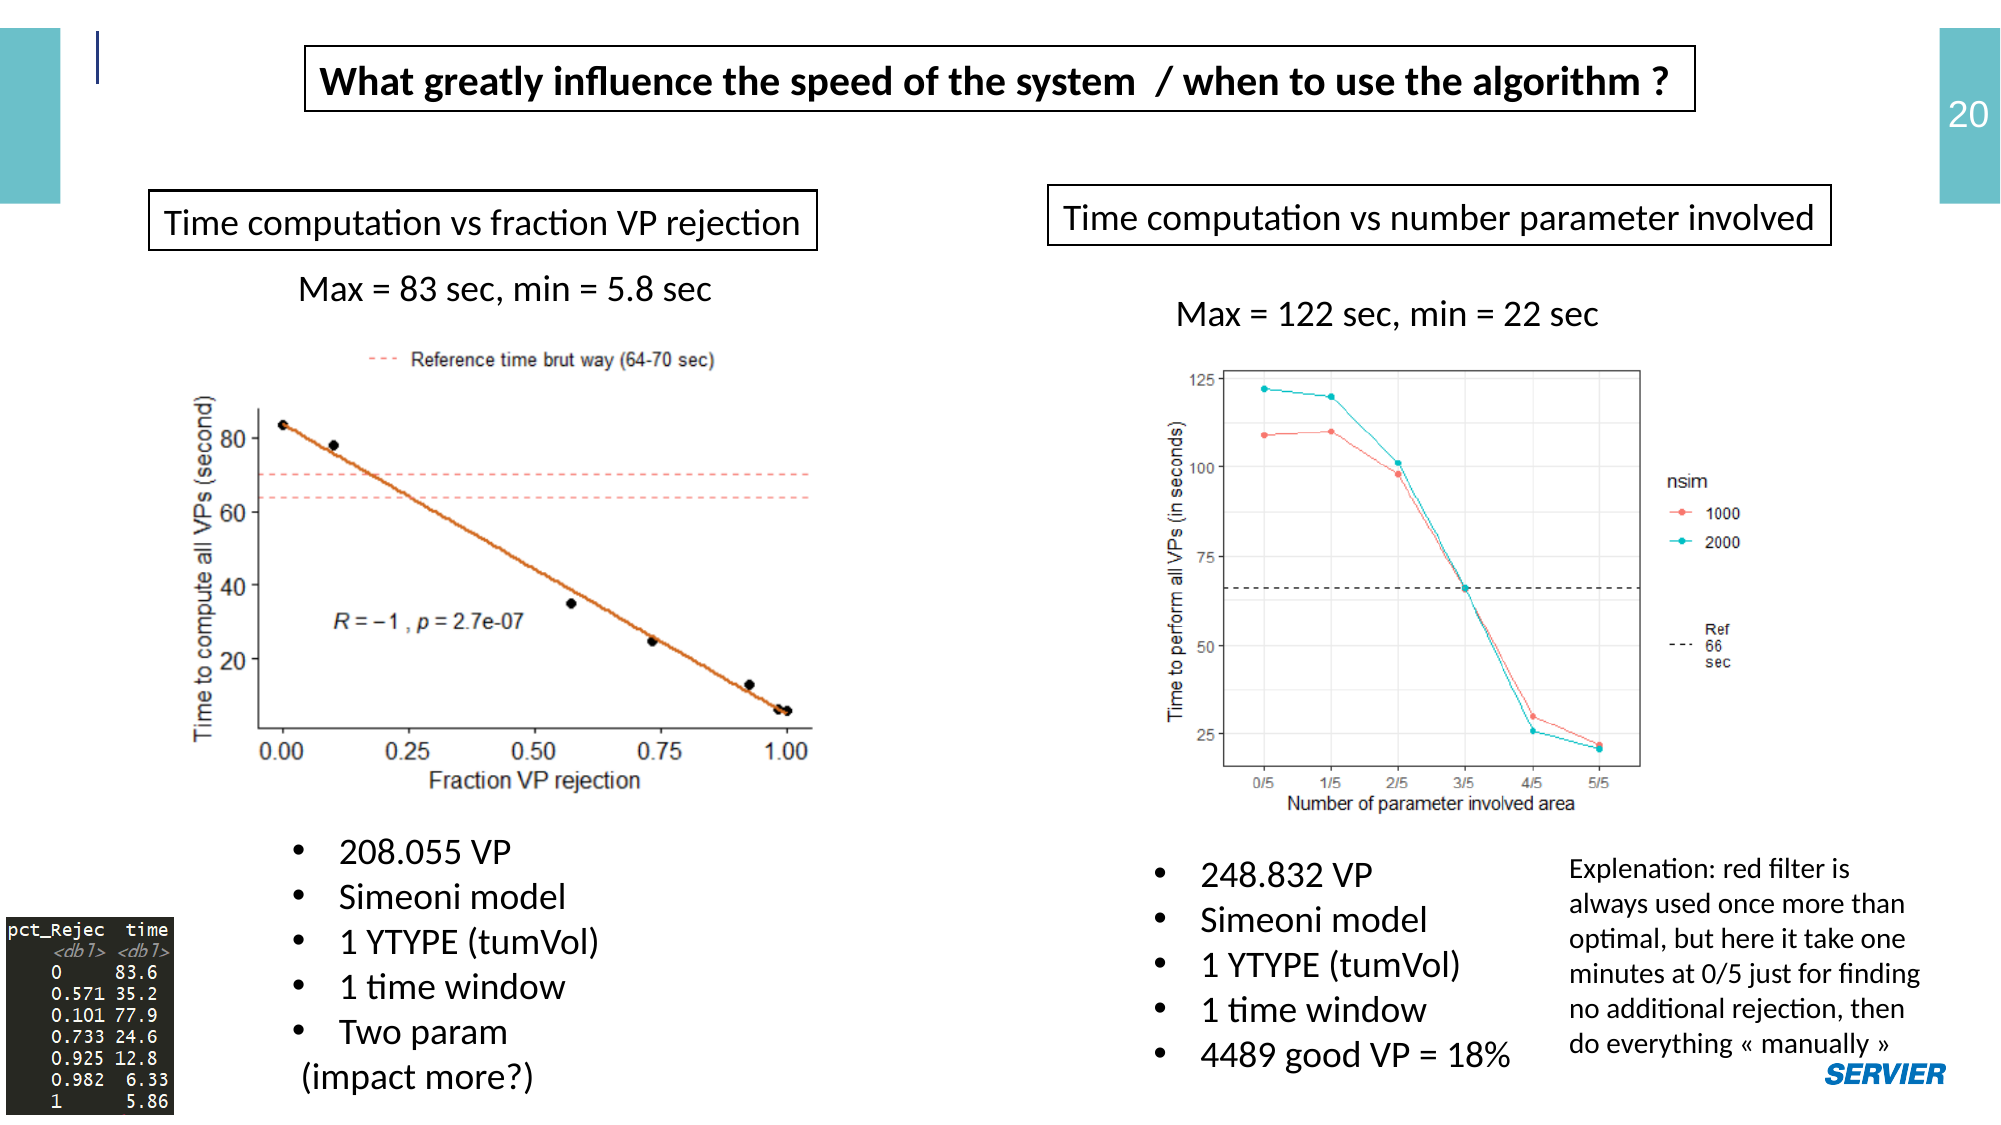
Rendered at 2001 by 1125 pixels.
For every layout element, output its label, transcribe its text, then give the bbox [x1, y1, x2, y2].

text_box Time computation vs fraction VP rejection [148, 189, 818, 251]
text_box Max = 122 sec, min = 22 sec [1160, 281, 1628, 342]
text_box Time computation vs number parameter involved [1047, 184, 1832, 246]
text_box Explenation: red filter is always used once more than optimal, but here it take one minutes at 0/5 just for finding no additional rejection, then do everything « manually » [1554, 842, 1947, 1067]
text_box 248.832 VP Simeoni model 1 YTYPE (tumVol) 1 time window 4489 good VP = 18% [1138, 842, 1527, 1082]
text_box 208.055 VP Simeoni model 1 YTYPE (tumVol) 1 time window Two param (impact more?) [277, 819, 616, 1105]
picture [1825, 1067, 1946, 1085]
picture [184, 335, 821, 802]
text_box Max = 83 sec, min = 5.8 sec [283, 256, 750, 317]
picture [6, 917, 174, 1115]
picture [1160, 368, 1751, 820]
text_box What greatly influence the speed of the system / when to use the algorithm ? [304, 45, 1696, 112]
